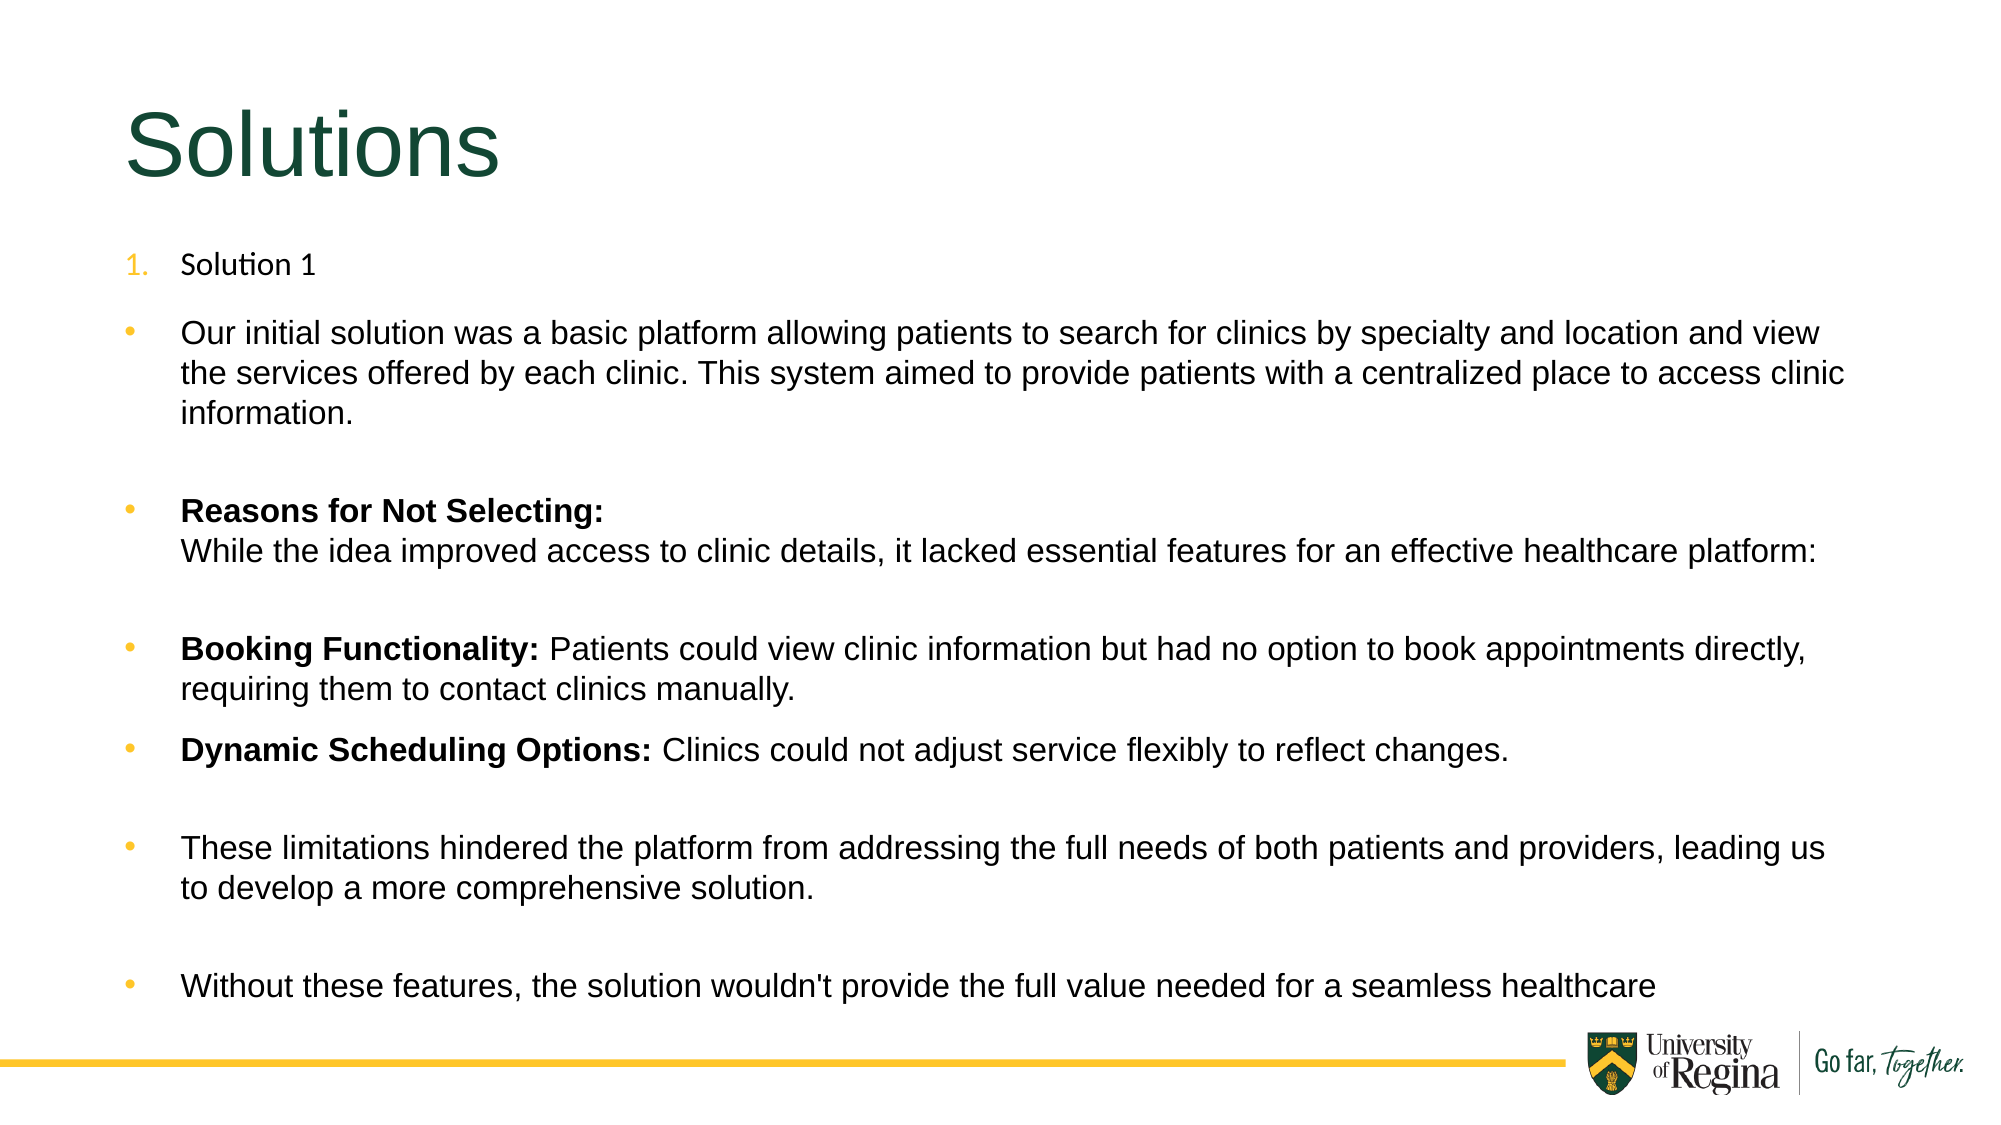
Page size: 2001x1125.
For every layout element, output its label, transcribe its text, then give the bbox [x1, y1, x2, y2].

list Solutions [109, 89, 1891, 213]
text_box Solution 1 Our initial solution was a basic platform allowing patients to search for clinics by specialty and location and view the services offered by each clinic. This system aimed to provide patients with a centralized place to access clinic information. Reasons for Not Selecting: While the idea improved access to clinic details, it lacked essential features for an effective healthcare platform: Booking Functionality: Patients could view clinic information but had no option to book appointments directly, requiring them to contact clinics manually. Dynamic Scheduling Options: Clinics could not adjust service flexibly to reflect changes. These limitations hindered the platform from addressing the full needs of both patients and providers, leading us to develop a more comprehensive solution. Without these features, the solution wouldn't provide the full value needed for a seamless healthcare [109, 234, 1871, 991]
